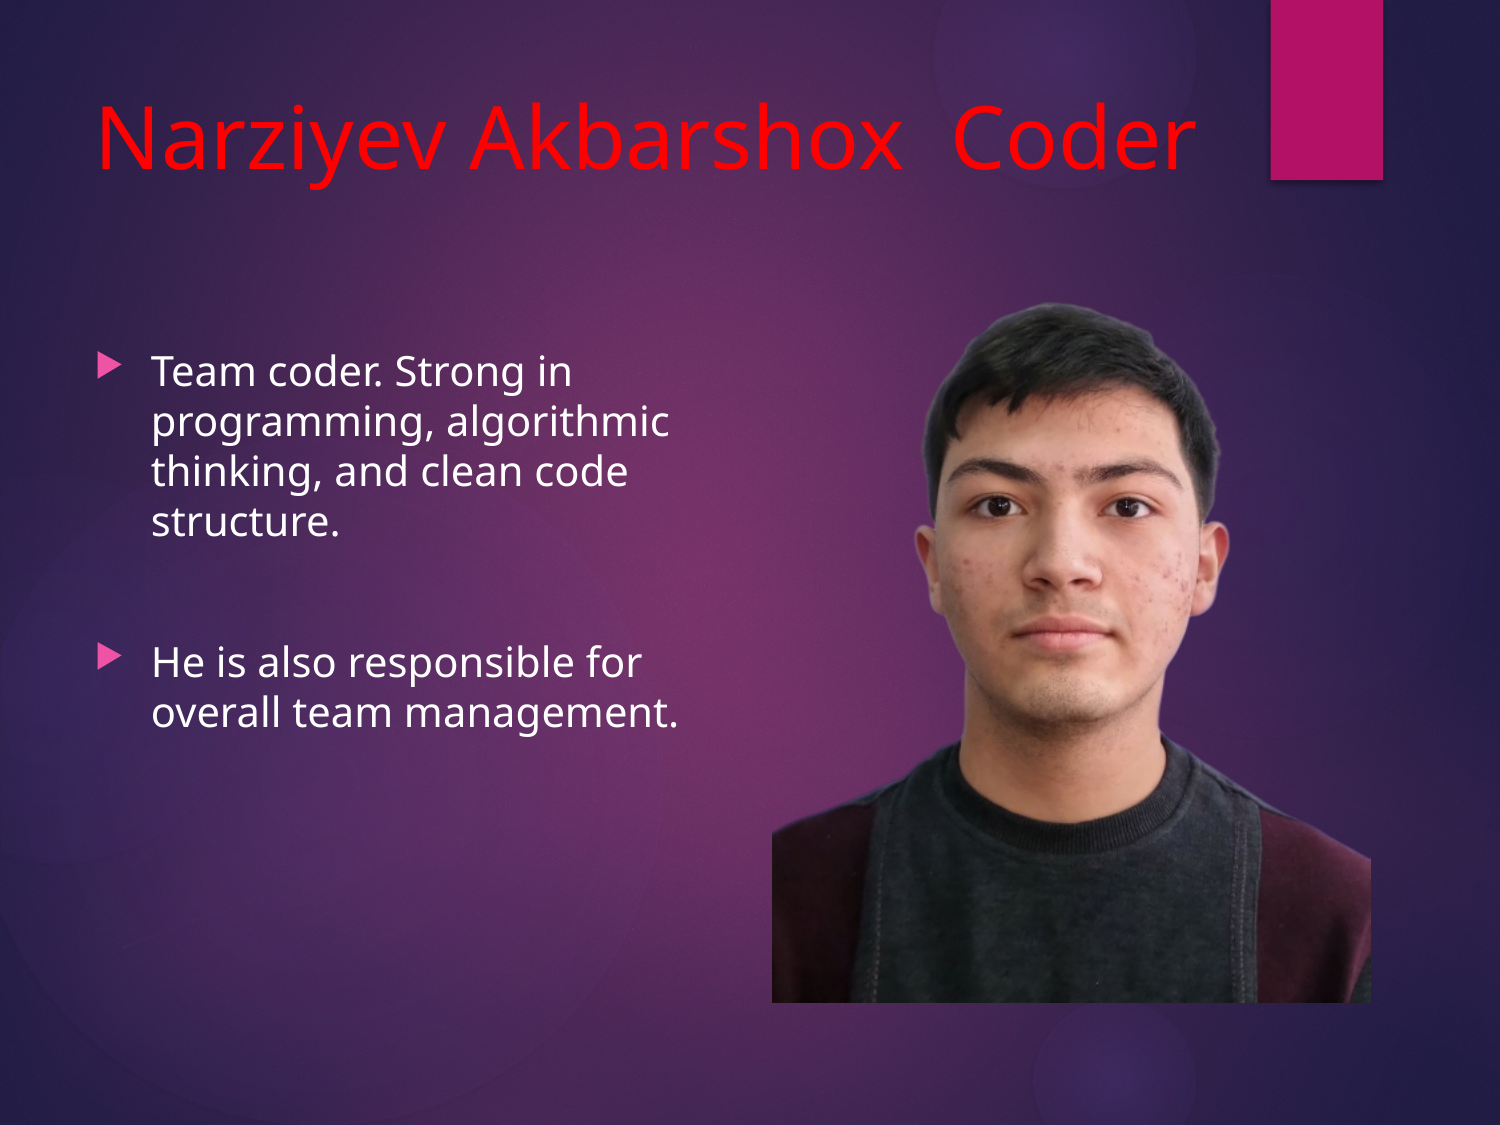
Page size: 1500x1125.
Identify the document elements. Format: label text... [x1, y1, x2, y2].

picture [771, 204, 1371, 1003]
title Narziyev Akbarshox Coder [79, 74, 1237, 304]
list Team coder. Strong in programming, algorithmic thinking, and clean code structure. He is also responsible for overall team management. [79, 336, 709, 1025]
